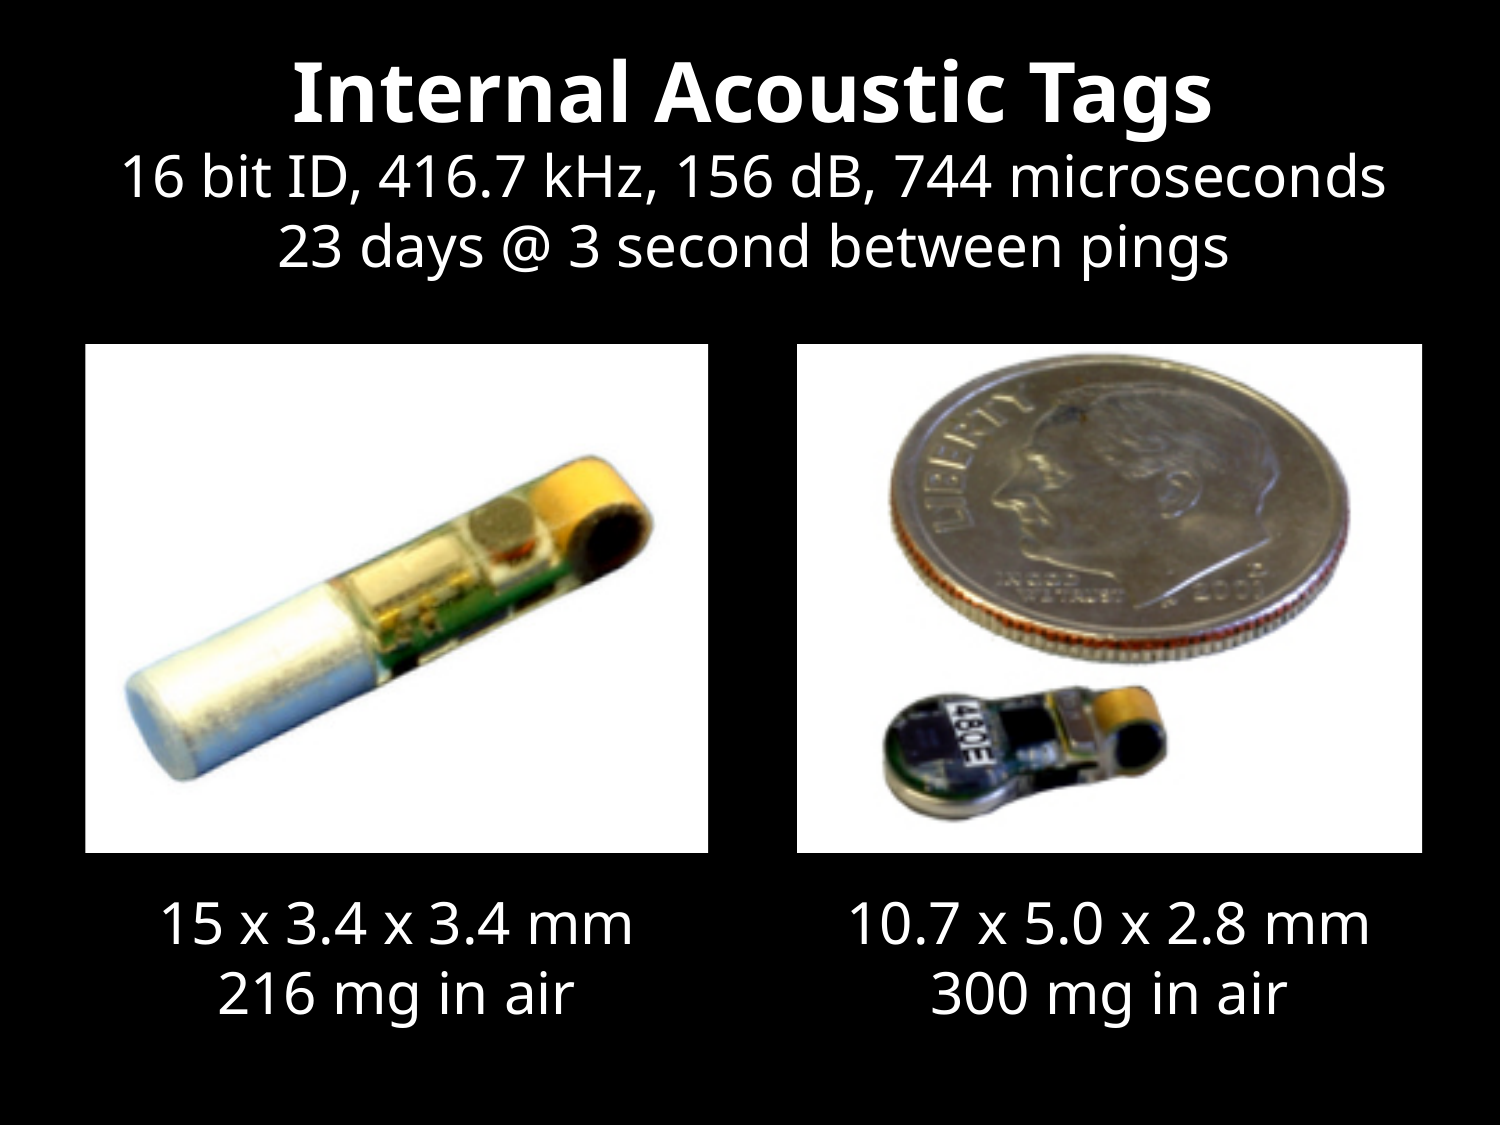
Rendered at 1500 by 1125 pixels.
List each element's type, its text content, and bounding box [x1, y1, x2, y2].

text_box Internal Acoustic Tags 16 bit ID, 416.7 kHz, 156 dB, 744 microseconds 23 days @ 3 second between pings [85, 31, 1423, 287]
text_box 15 x 3.4 x 3.4 mm 216 mg in air [85, 878, 709, 1034]
text_box 10.7 x 5.0 x 2.8 mm 300 mg in air [797, 878, 1423, 1034]
picture [796, 344, 1423, 853]
picture [85, 344, 709, 853]
